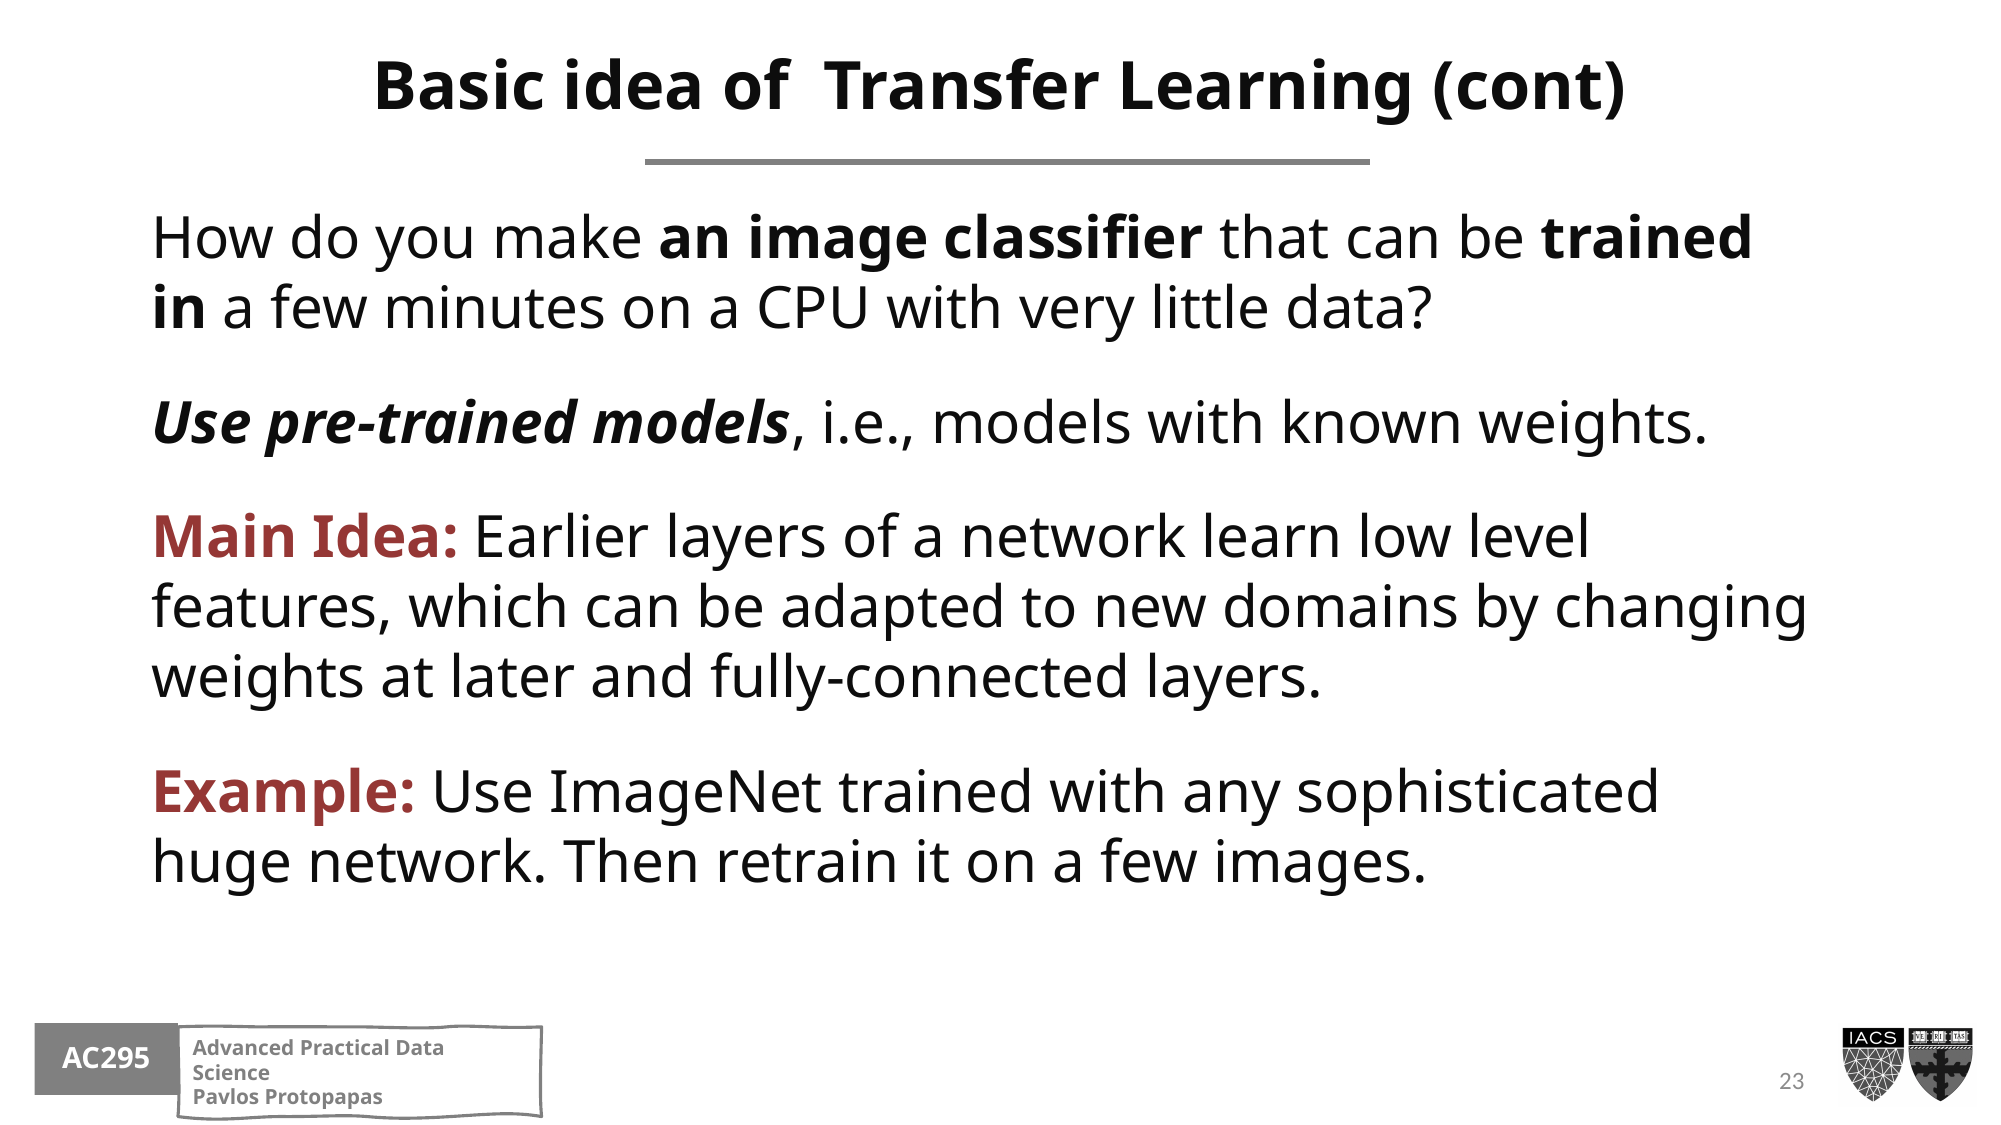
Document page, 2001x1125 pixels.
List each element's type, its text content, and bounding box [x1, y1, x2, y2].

list How do you make an image classifier that can be trained in a few minutes on a CPU with very little data? Use pre-trained models, i.e., models with known weights. Main Idea: Earlier layers of a network learn low level features, which can be adapted to new domains by changing weights at later and fully-connected layers. Example: Use ImageNet trained with any sophisticated huge network. Then retrain it on a few images. [136, 193, 1831, 1020]
title Basic idea of Transfer Learning (cont) [57, 35, 1943, 162]
slide_number 23 [1353, 1049, 1820, 1110]
picture [1838, 1023, 1977, 1107]
